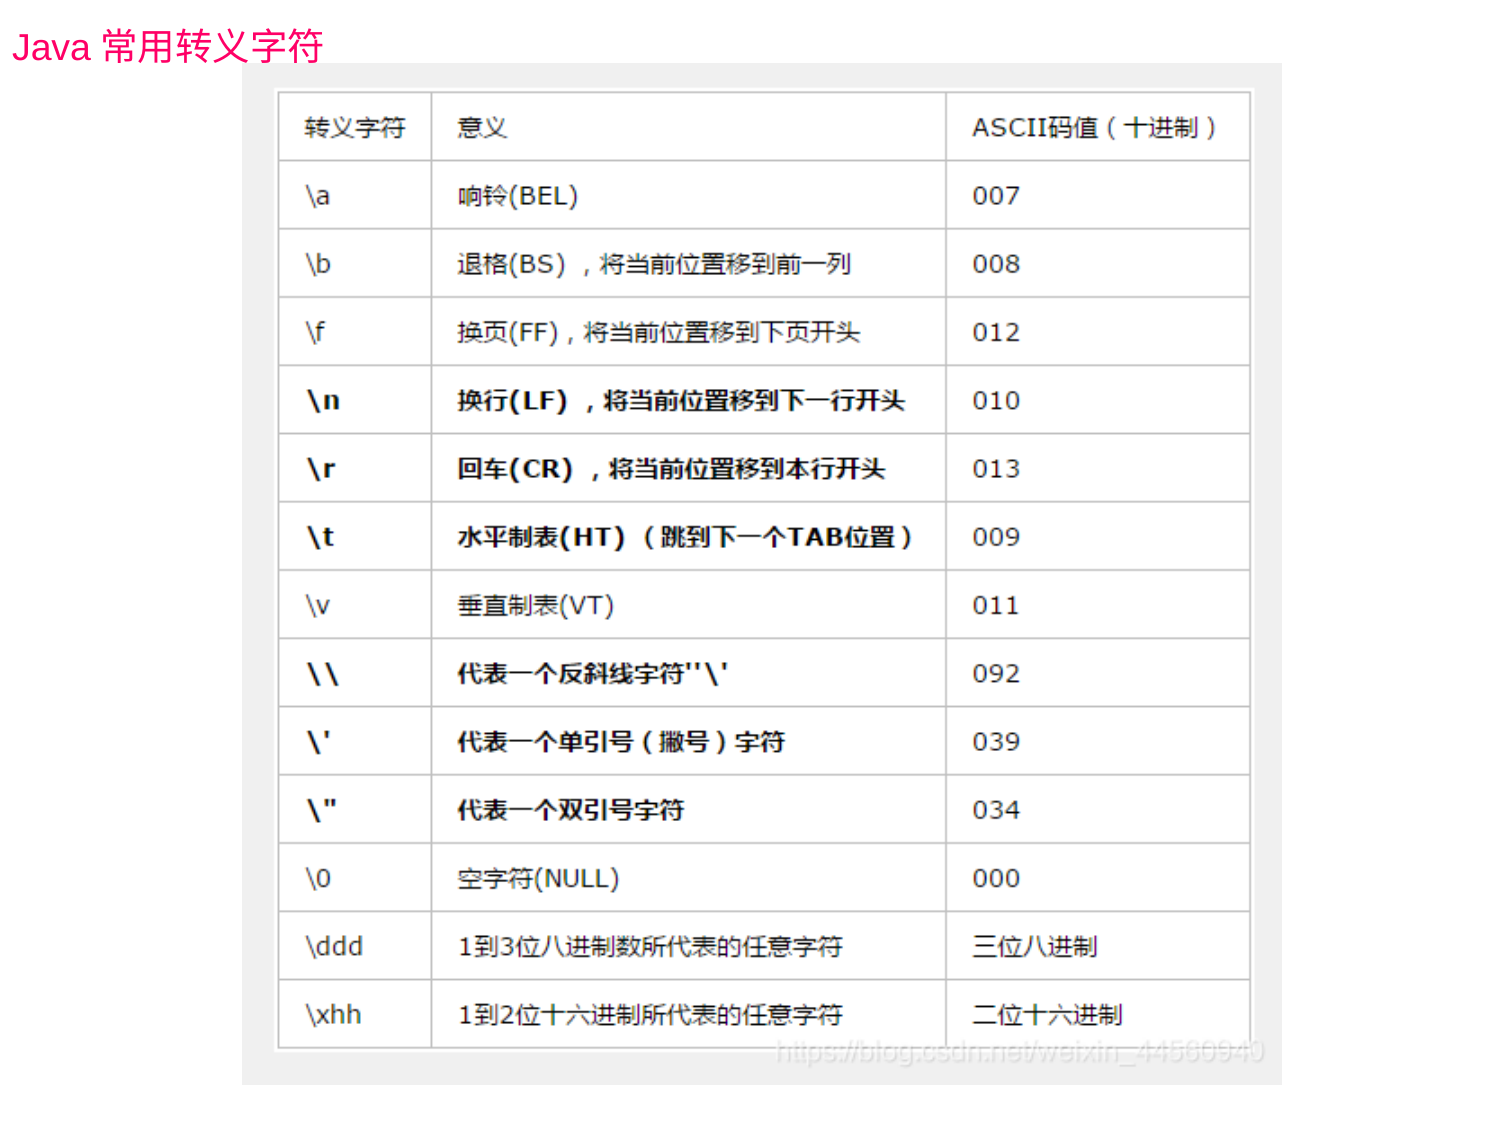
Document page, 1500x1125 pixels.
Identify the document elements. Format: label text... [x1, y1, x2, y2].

picture [241, 63, 1282, 1085]
text_box Java常用转义字符 [0, 15, 340, 75]
